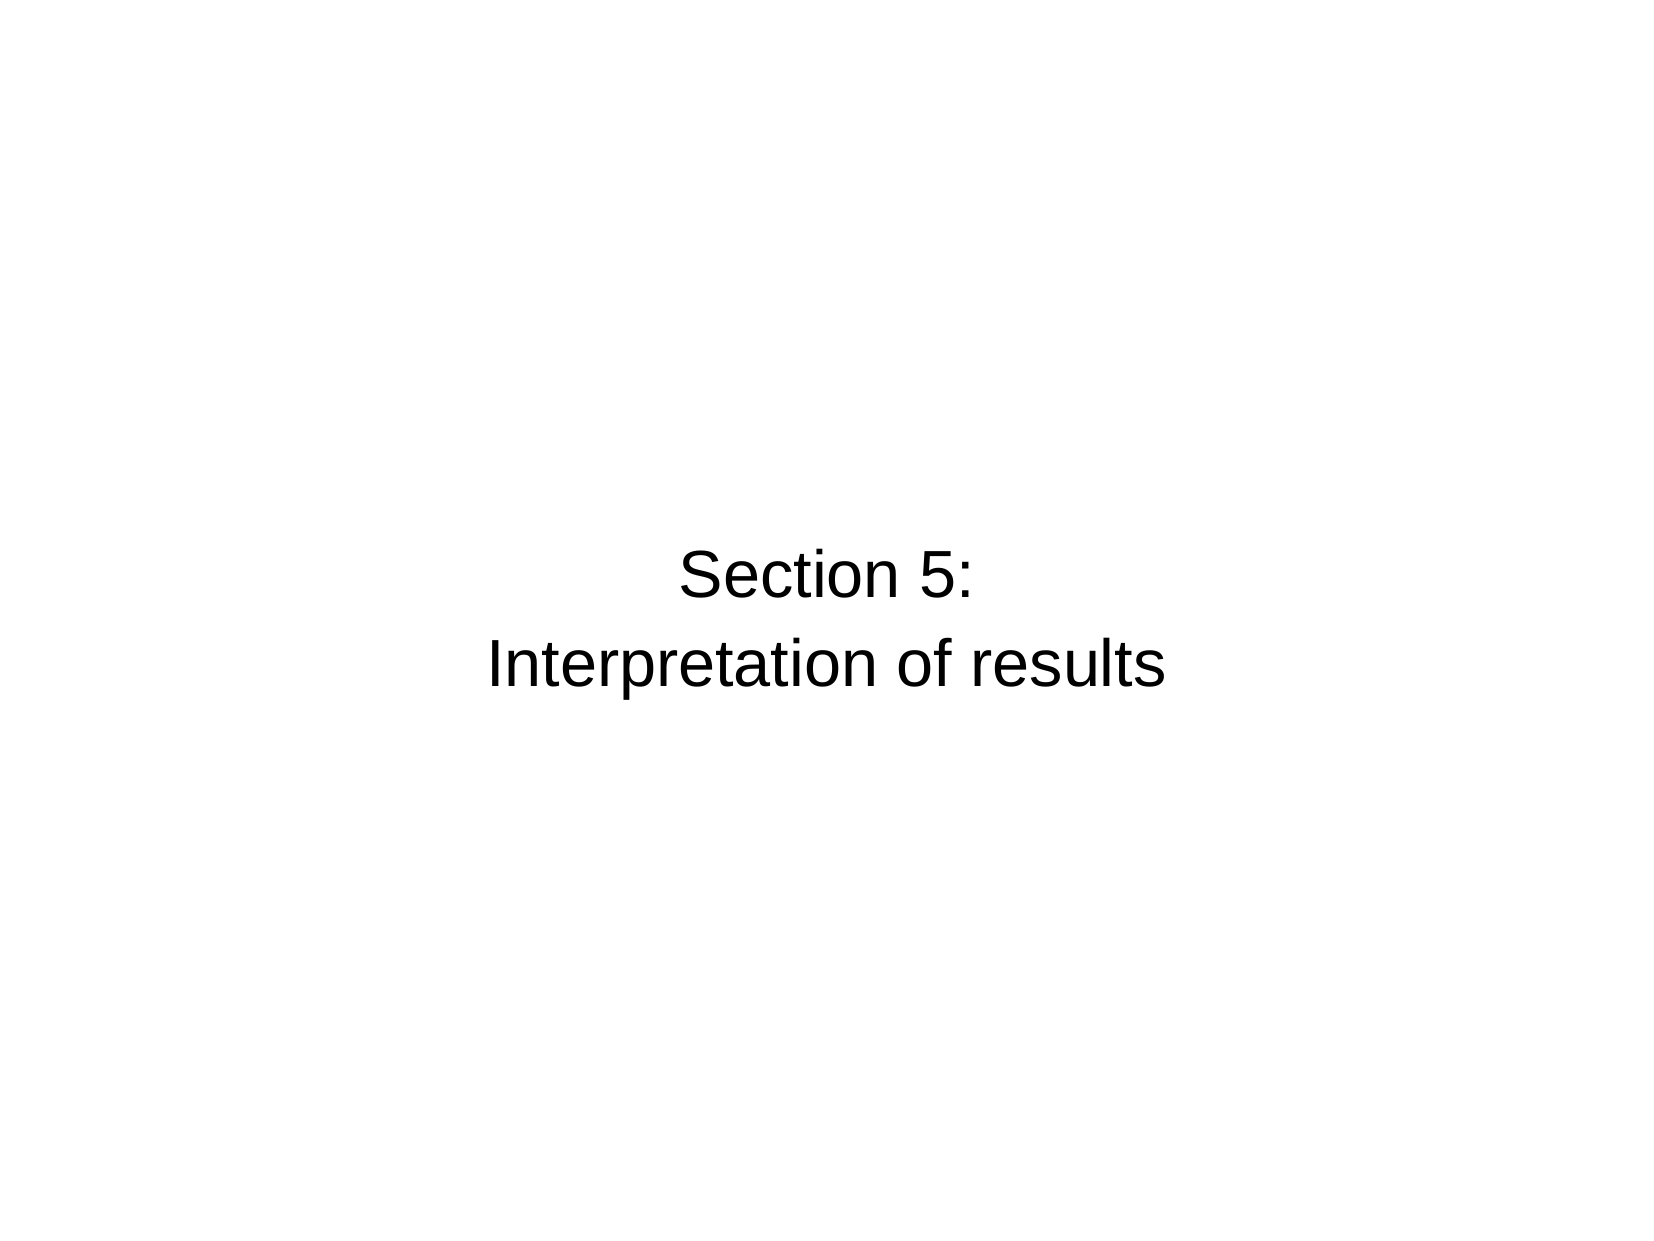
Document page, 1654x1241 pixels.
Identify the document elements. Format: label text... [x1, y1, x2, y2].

subtitle Section 5: Interpretation of results [0, 0, 1654, 1241]
